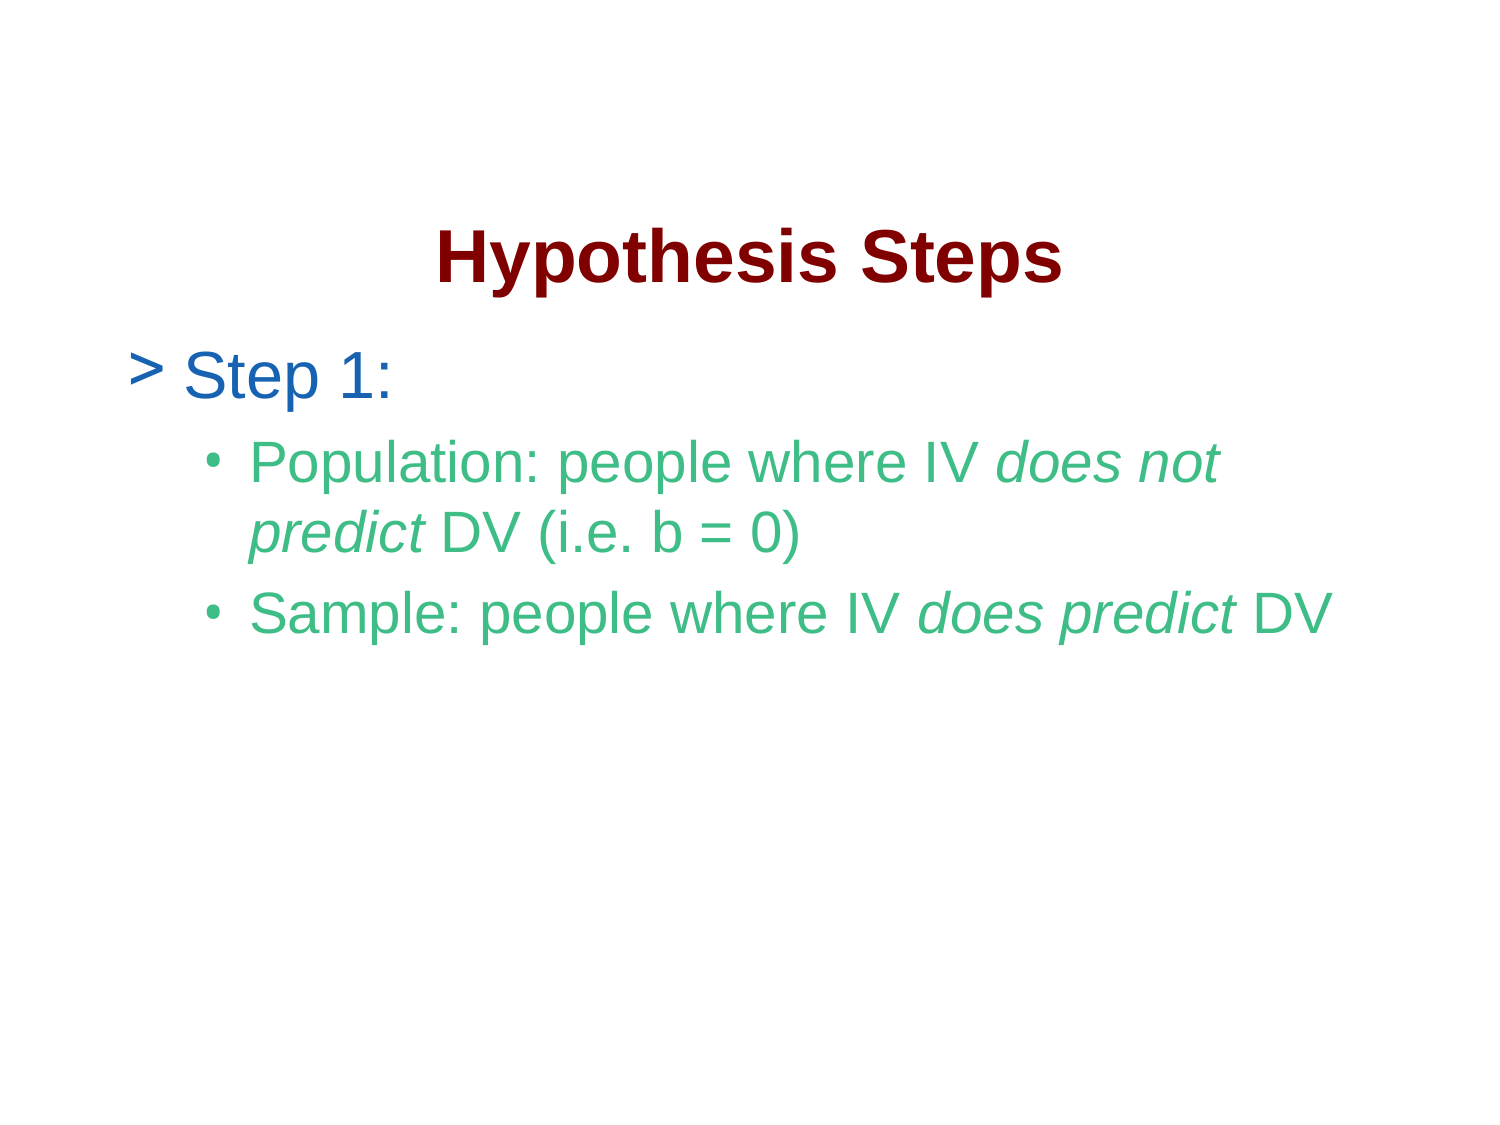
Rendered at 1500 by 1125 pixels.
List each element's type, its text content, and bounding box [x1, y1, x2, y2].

list Step 1: Population: people where IV does not predict DV (i.e. b = 0) Sample: people where IV does predict DV [112, 324, 1388, 1000]
title Hypothesis Steps [112, 200, 1388, 288]
